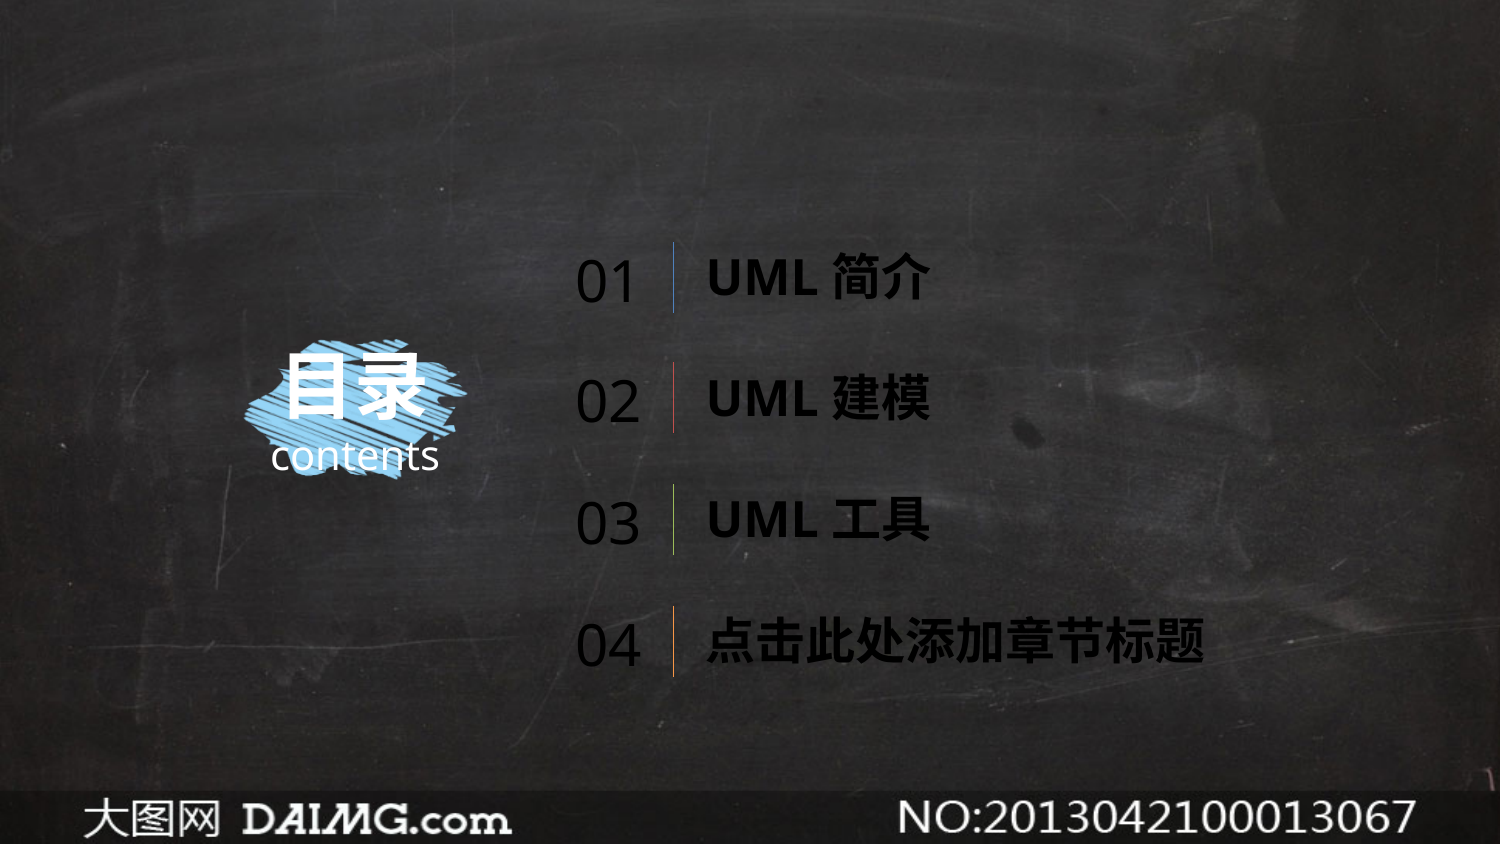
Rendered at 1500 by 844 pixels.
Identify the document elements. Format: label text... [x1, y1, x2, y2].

text_box 04 [555, 600, 662, 686]
text_box 03 [555, 478, 662, 564]
picture [0, 0, 1500, 844]
text_box UML建模 [690, 358, 1247, 434]
text_box 目录 contents [242, 339, 469, 480]
text_box 01 [555, 236, 662, 322]
text_box UML工具 [690, 480, 1247, 556]
text_box 点击此处添加章节标题 [690, 602, 1247, 677]
text_box 02 [555, 357, 662, 442]
text_box UML简介 [690, 238, 1247, 314]
